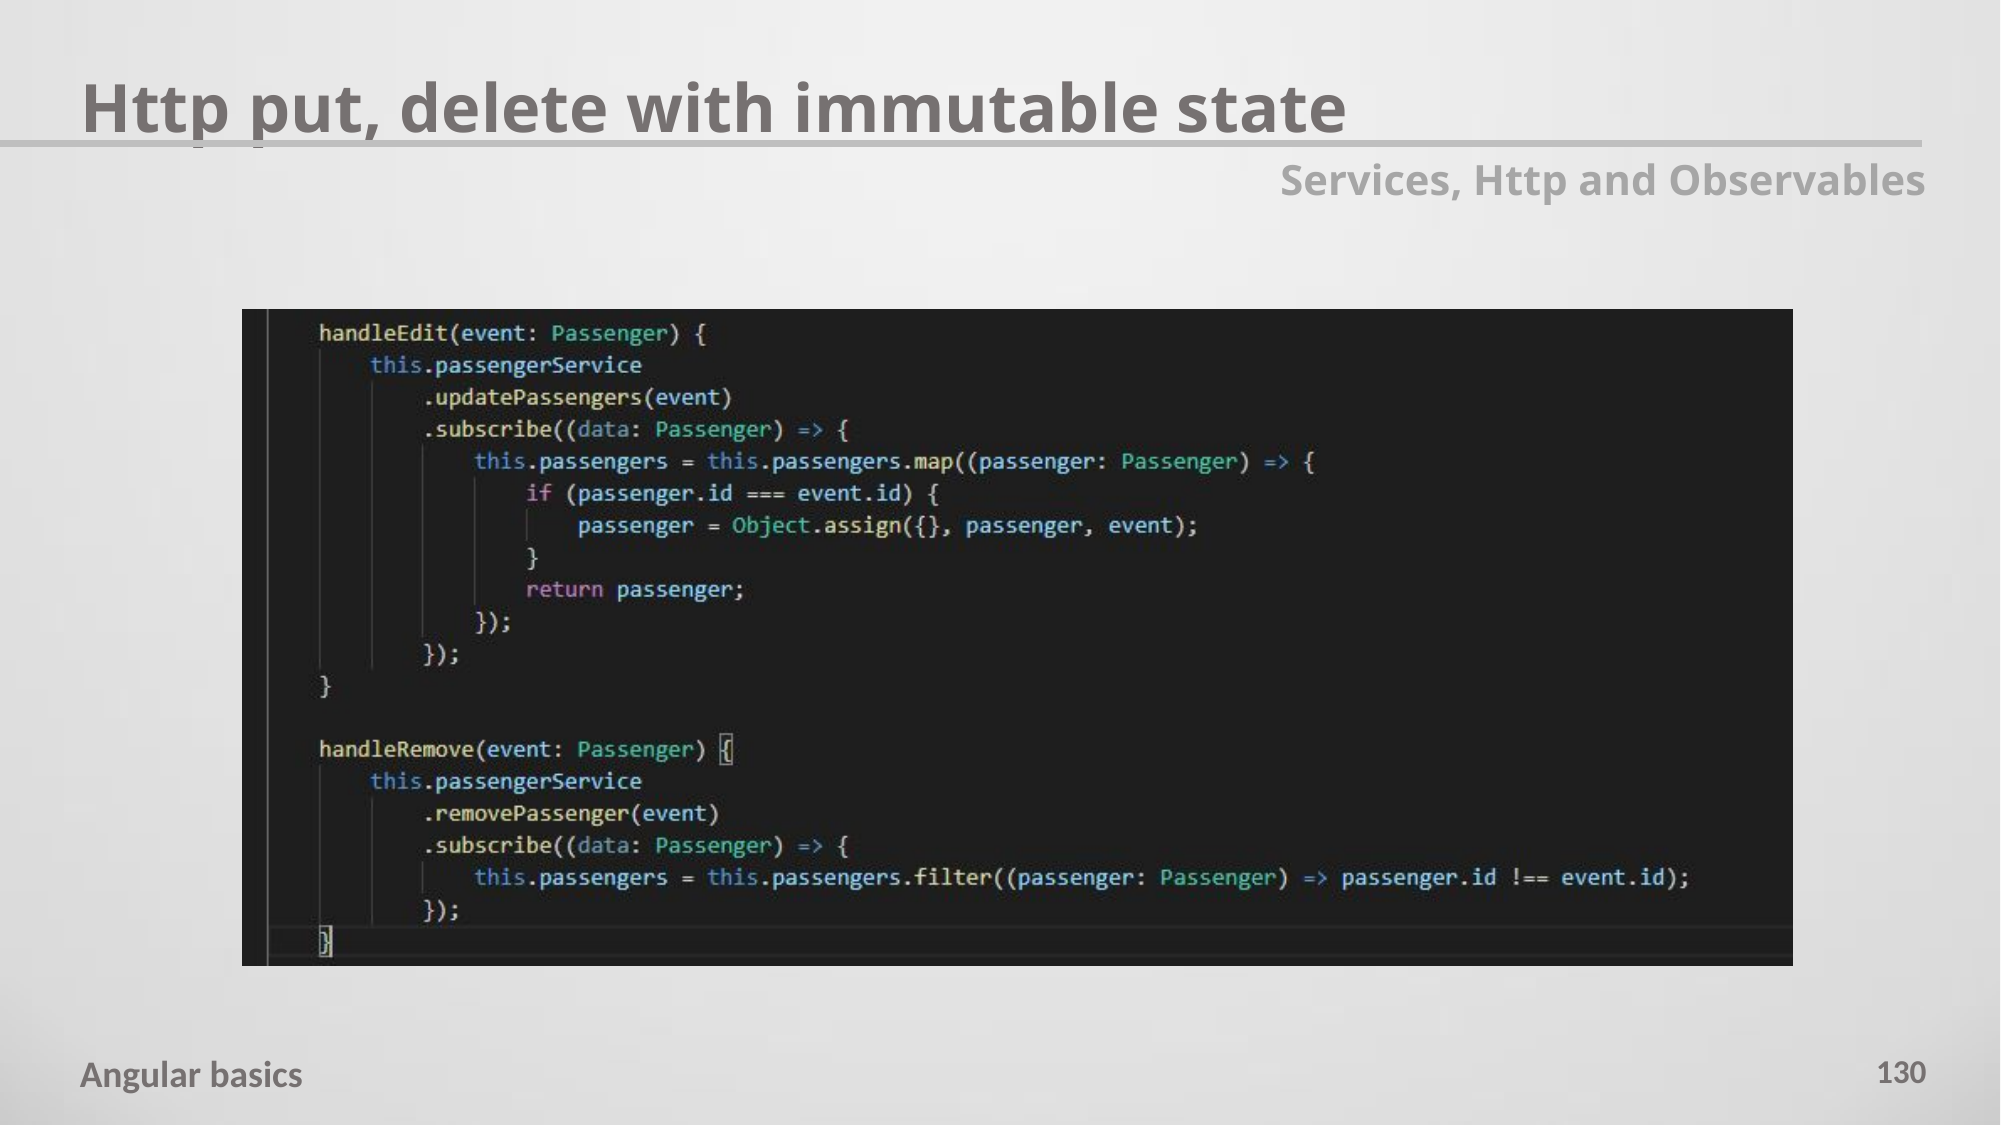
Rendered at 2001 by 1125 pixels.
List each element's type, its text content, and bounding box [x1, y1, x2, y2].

text_box Http put, delete with immutable state [65, 147, 1176, 155]
picture [0, 0, 2001, 1125]
text_box Services, Http and Observables [1176, 146, 1942, 212]
text_box Http put, delete with immutable state [65, 48, 1942, 146]
slide_number 130 [1412, 1038, 1942, 1103]
footer Angular basics [65, 1042, 1338, 1103]
